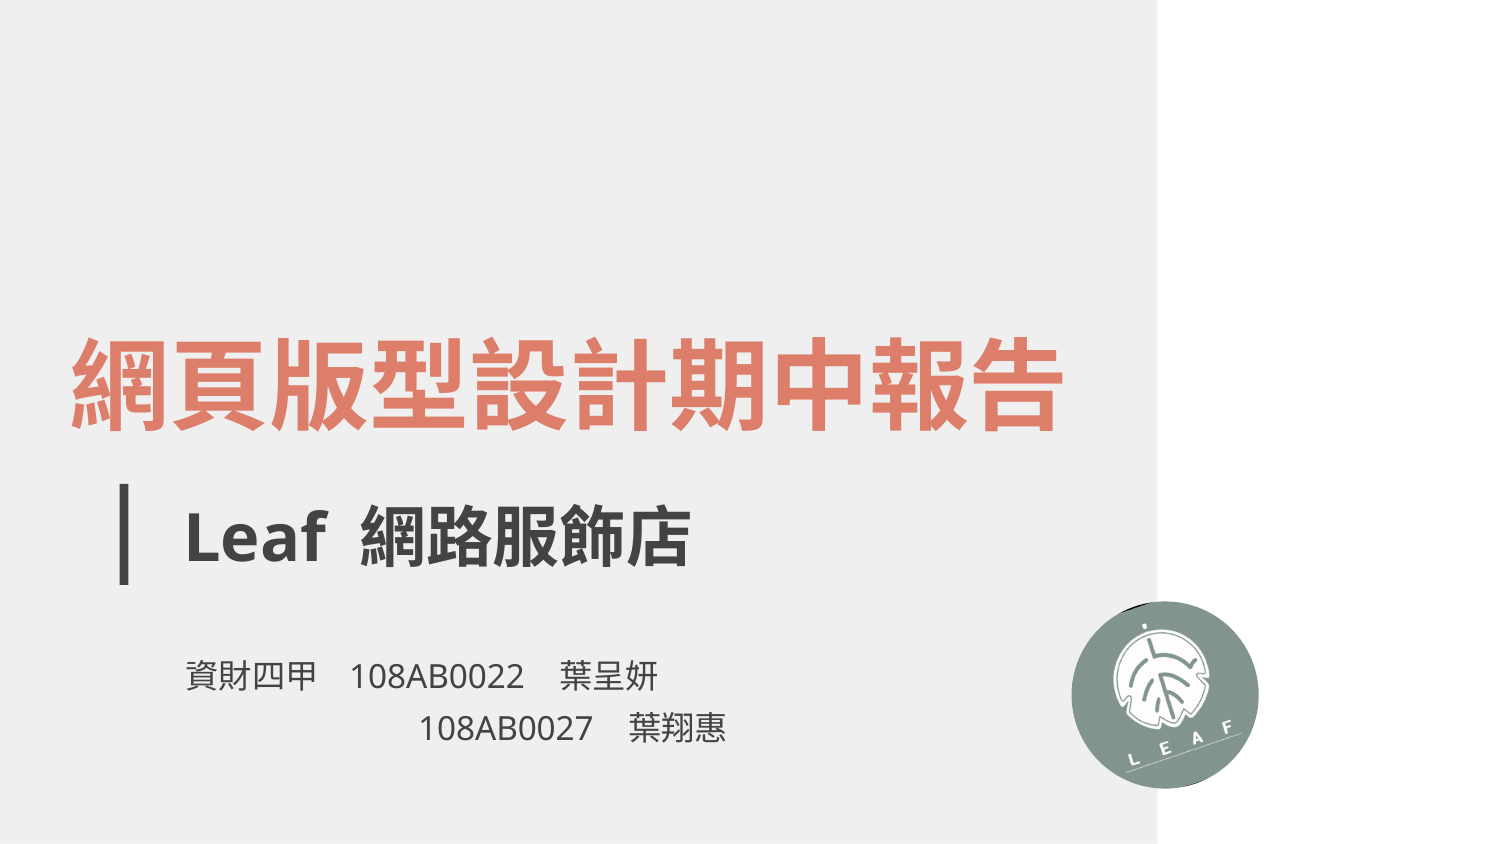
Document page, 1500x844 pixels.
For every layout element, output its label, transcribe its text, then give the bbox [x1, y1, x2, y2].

picture [1071, 601, 1259, 789]
title Leaf 網路服飾店 [168, 495, 1053, 574]
title 網頁版型設計期中報告 [54, 292, 1345, 551]
subtitle 資財四甲 108AB0022 葉呈妍 108AB0027 葉翔惠 [151, 621, 890, 769]
text_box [119, 483, 129, 585]
